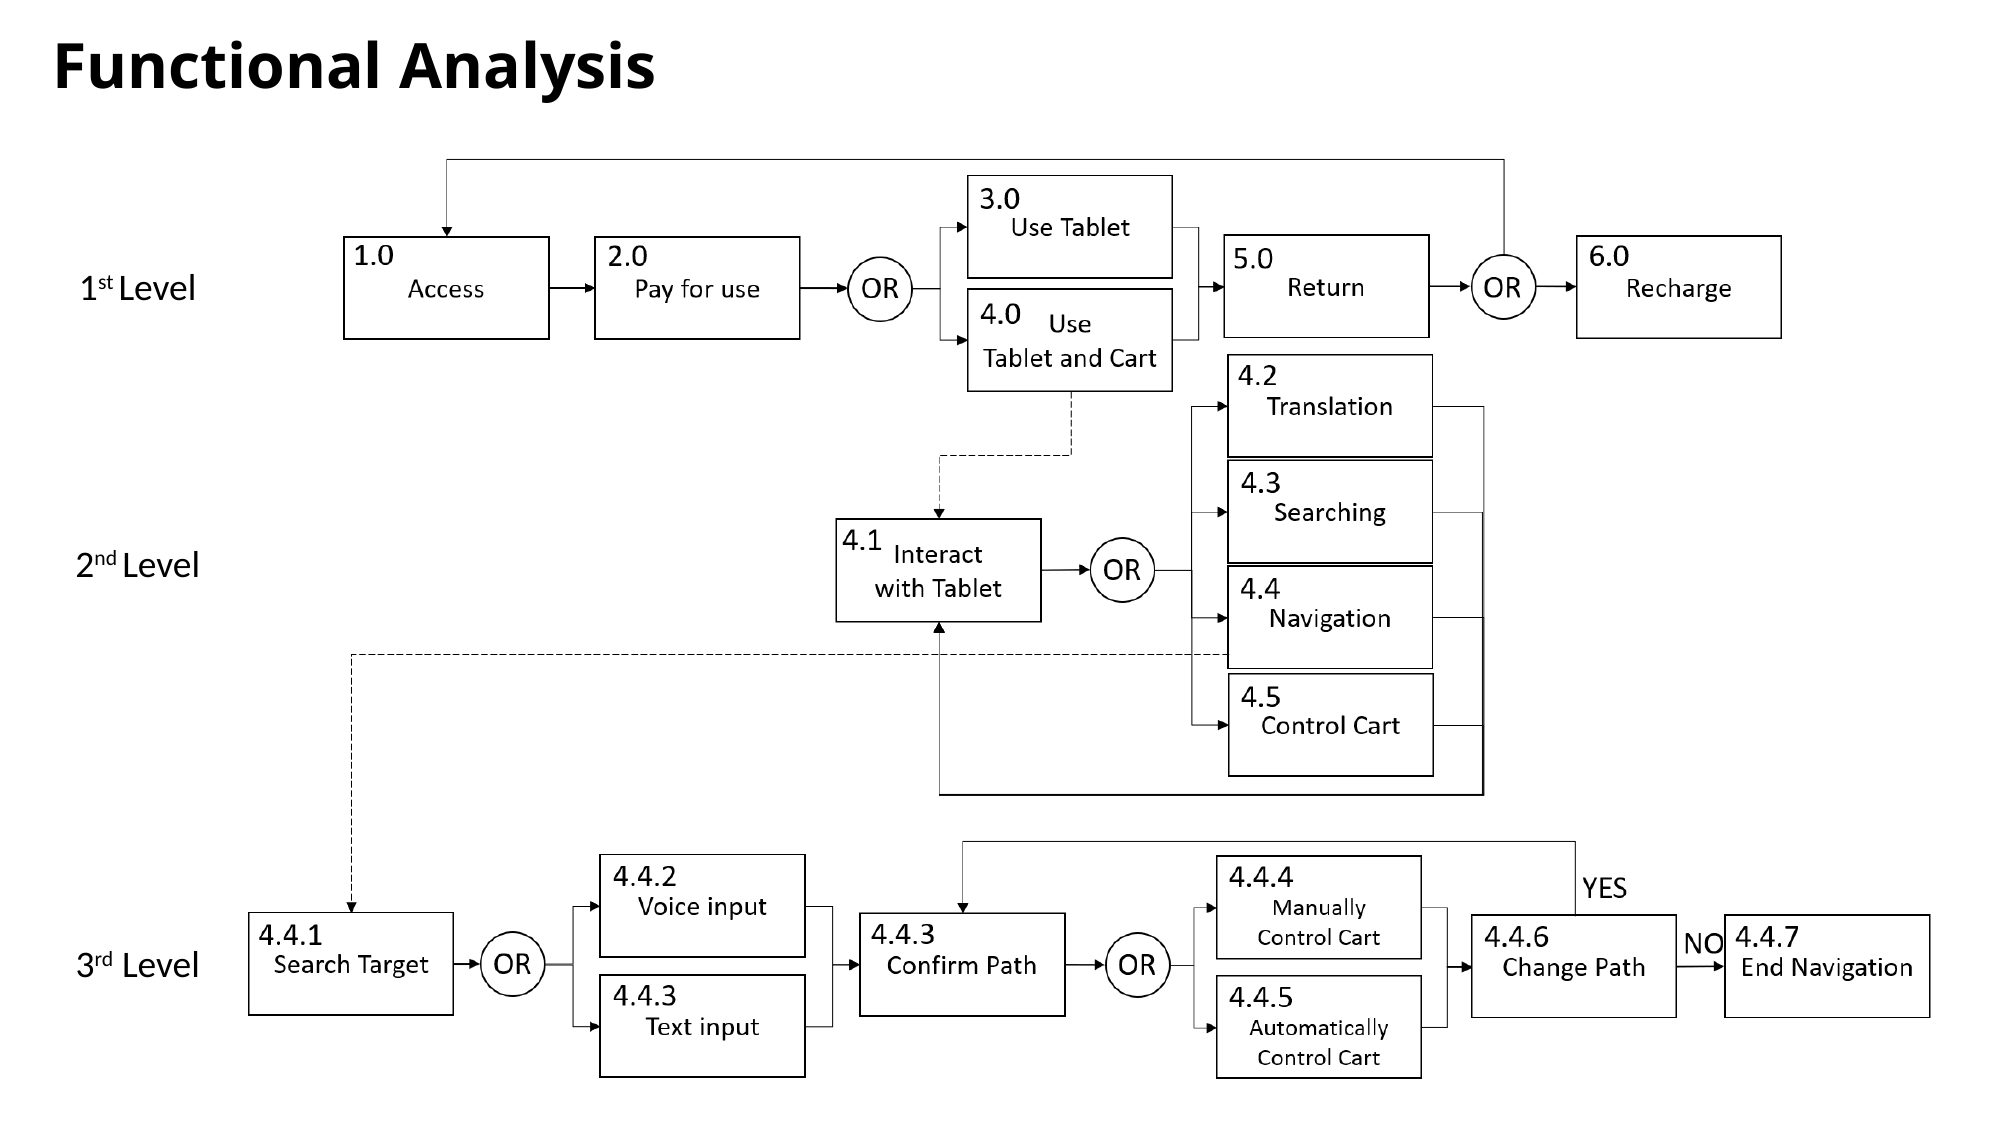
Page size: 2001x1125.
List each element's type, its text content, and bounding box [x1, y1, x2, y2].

text_box 2nd Level [60, 532, 216, 592]
text_box 3rd Level [60, 932, 215, 993]
title Functional Analysis [37, 11, 1211, 125]
text_box 1st Level [64, 255, 212, 316]
picture [238, 158, 1931, 1087]
